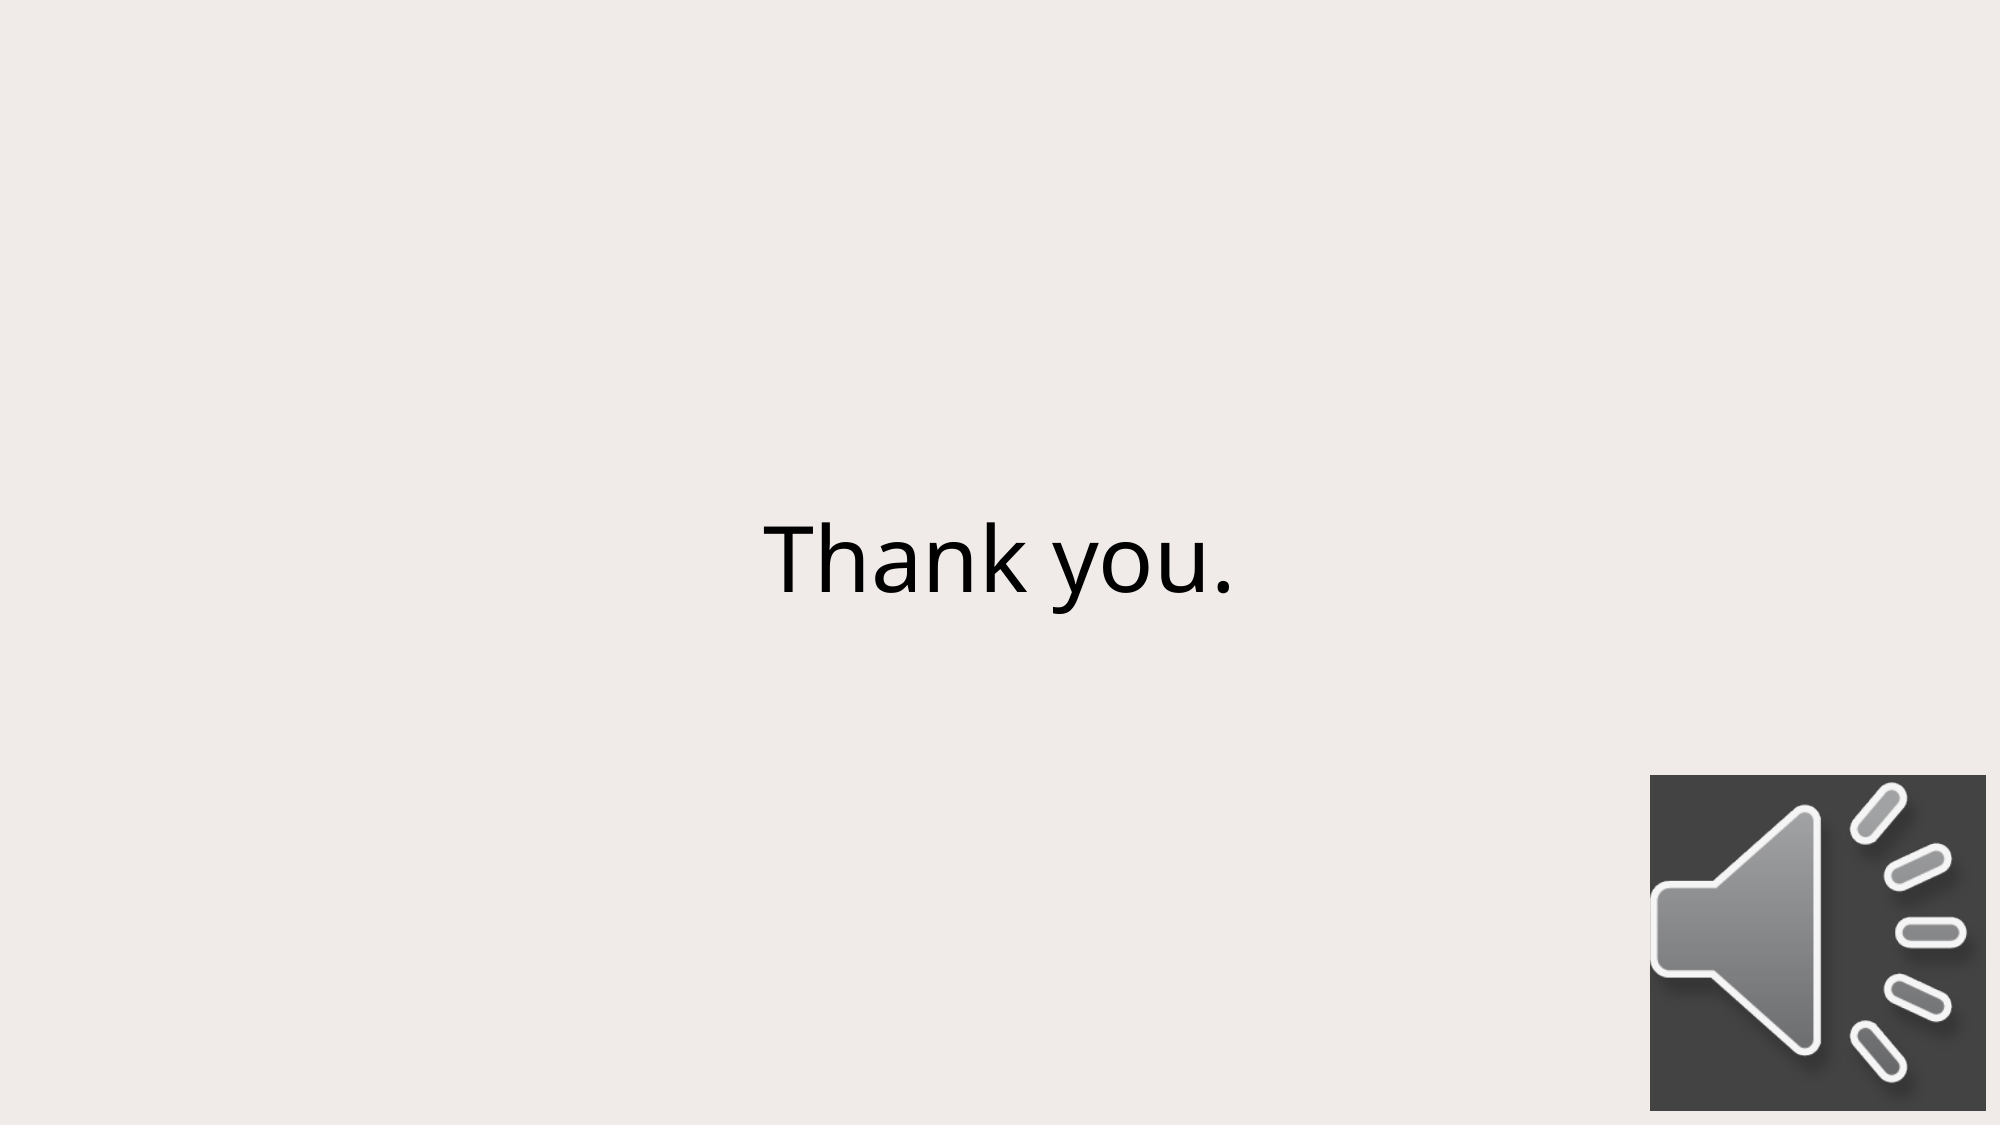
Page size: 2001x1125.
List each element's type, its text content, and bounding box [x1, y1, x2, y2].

picture [1648, 773, 1987, 1112]
title Thank you. [137, 453, 1863, 672]
